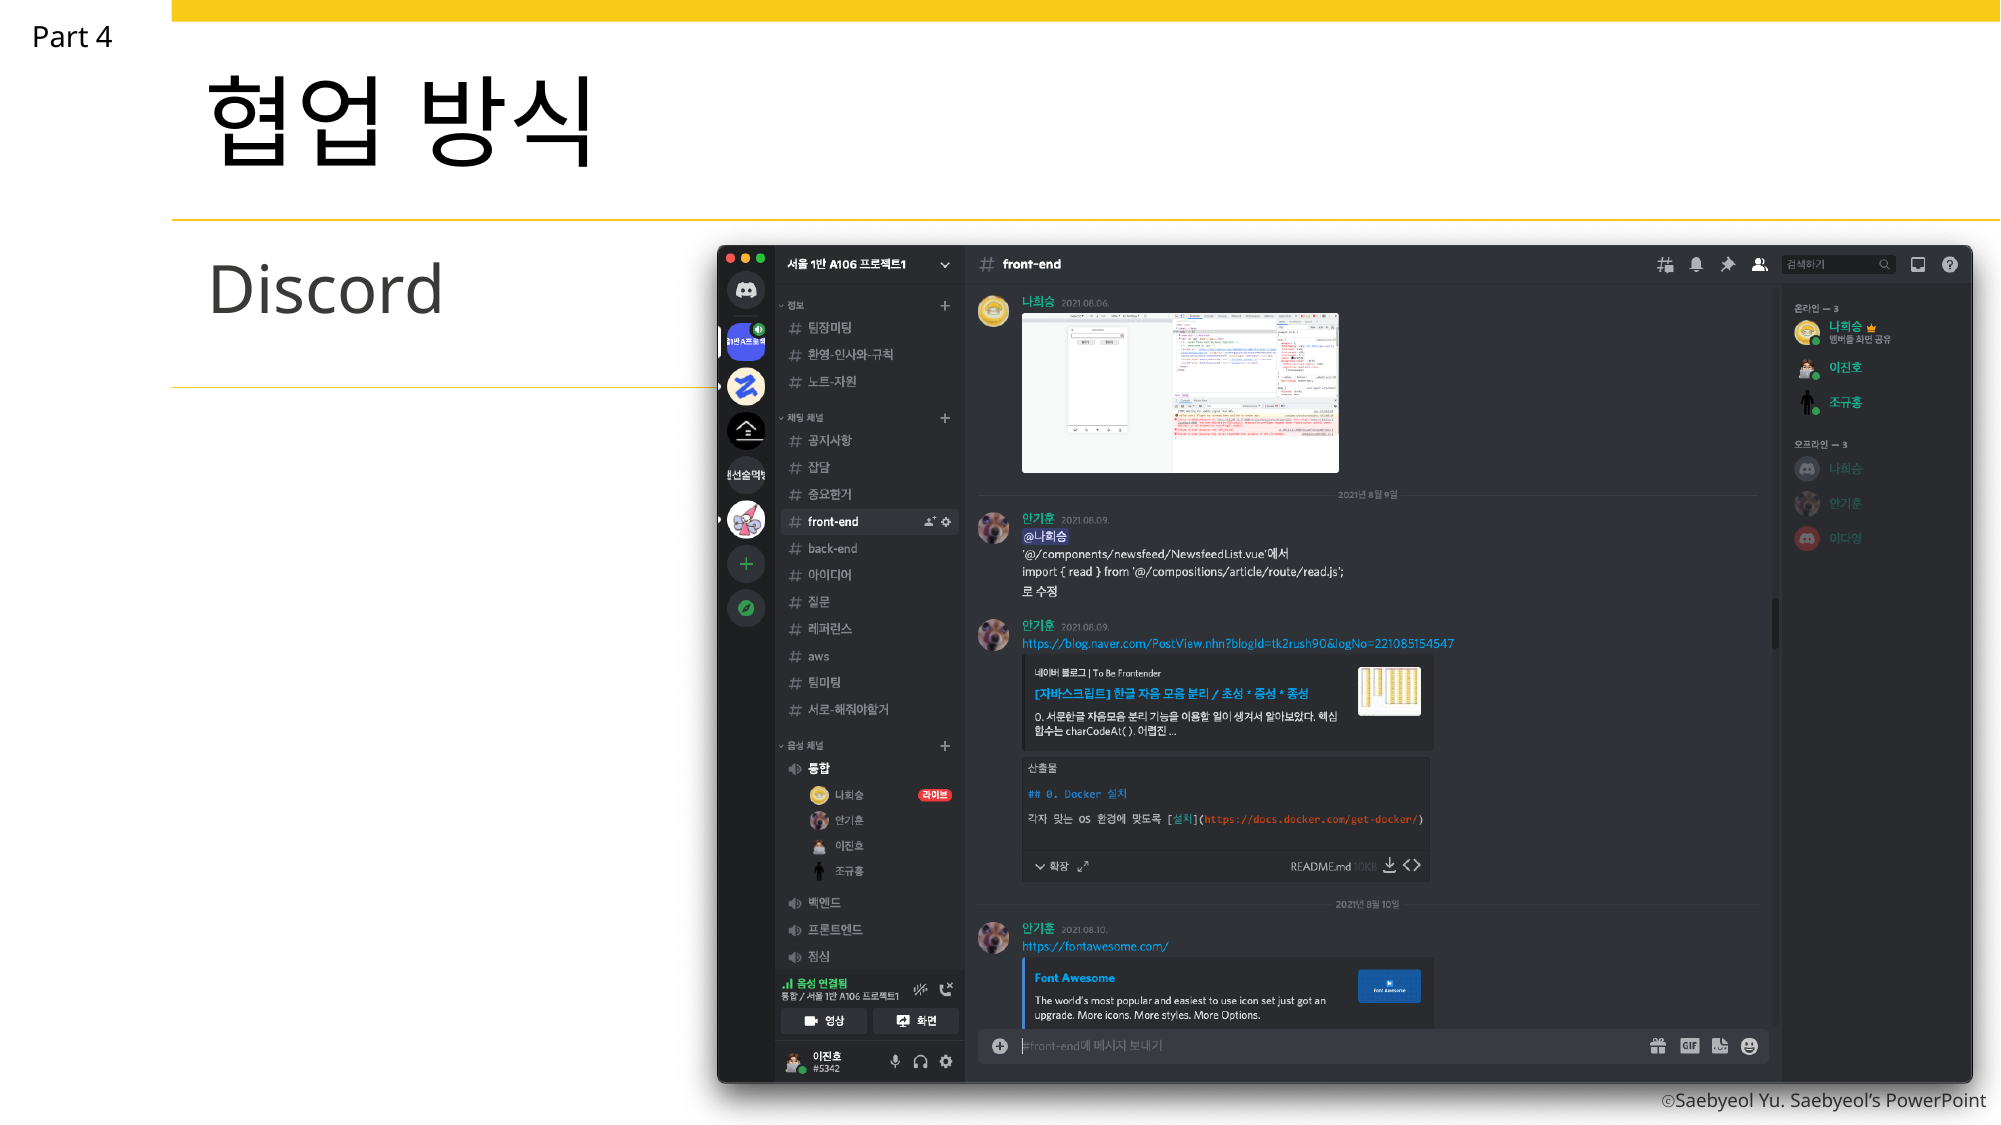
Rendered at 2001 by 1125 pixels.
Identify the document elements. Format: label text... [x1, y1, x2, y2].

text_box Part 4 [17, 10, 128, 61]
picture [673, 215, 2000, 1125]
text_box 협업 방식 [189, 52, 616, 188]
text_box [171, 239, 673, 388]
text_box [171, 0, 2000, 23]
